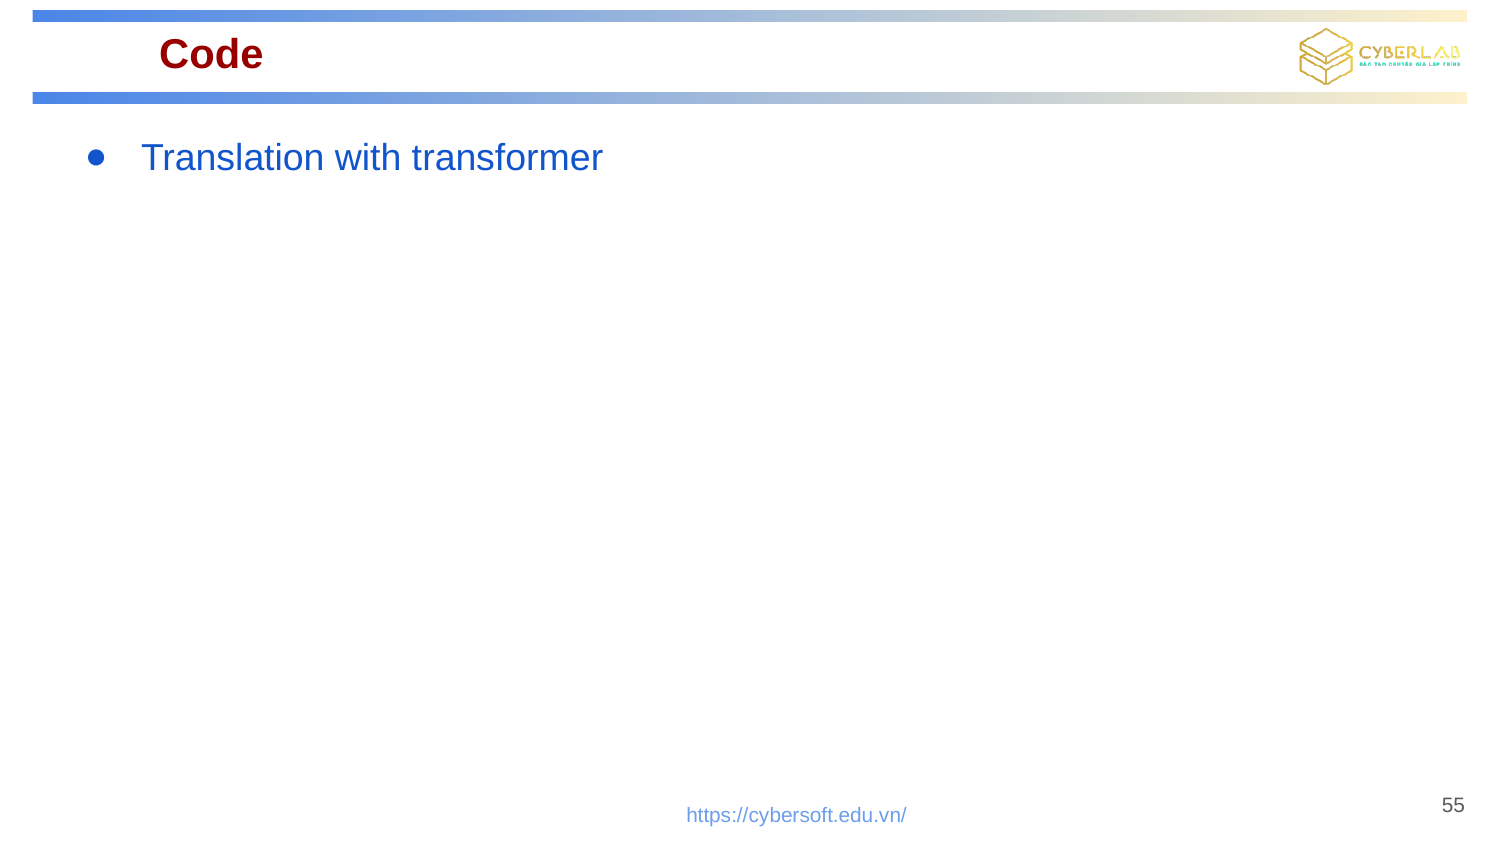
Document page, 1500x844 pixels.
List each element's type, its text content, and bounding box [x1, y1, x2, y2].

title Code [144, 12, 1449, 93]
slide_number 55 [1389, 782, 1480, 830]
list Translation with transformer [51, 111, 1449, 762]
picture [1449, 28, 1468, 85]
